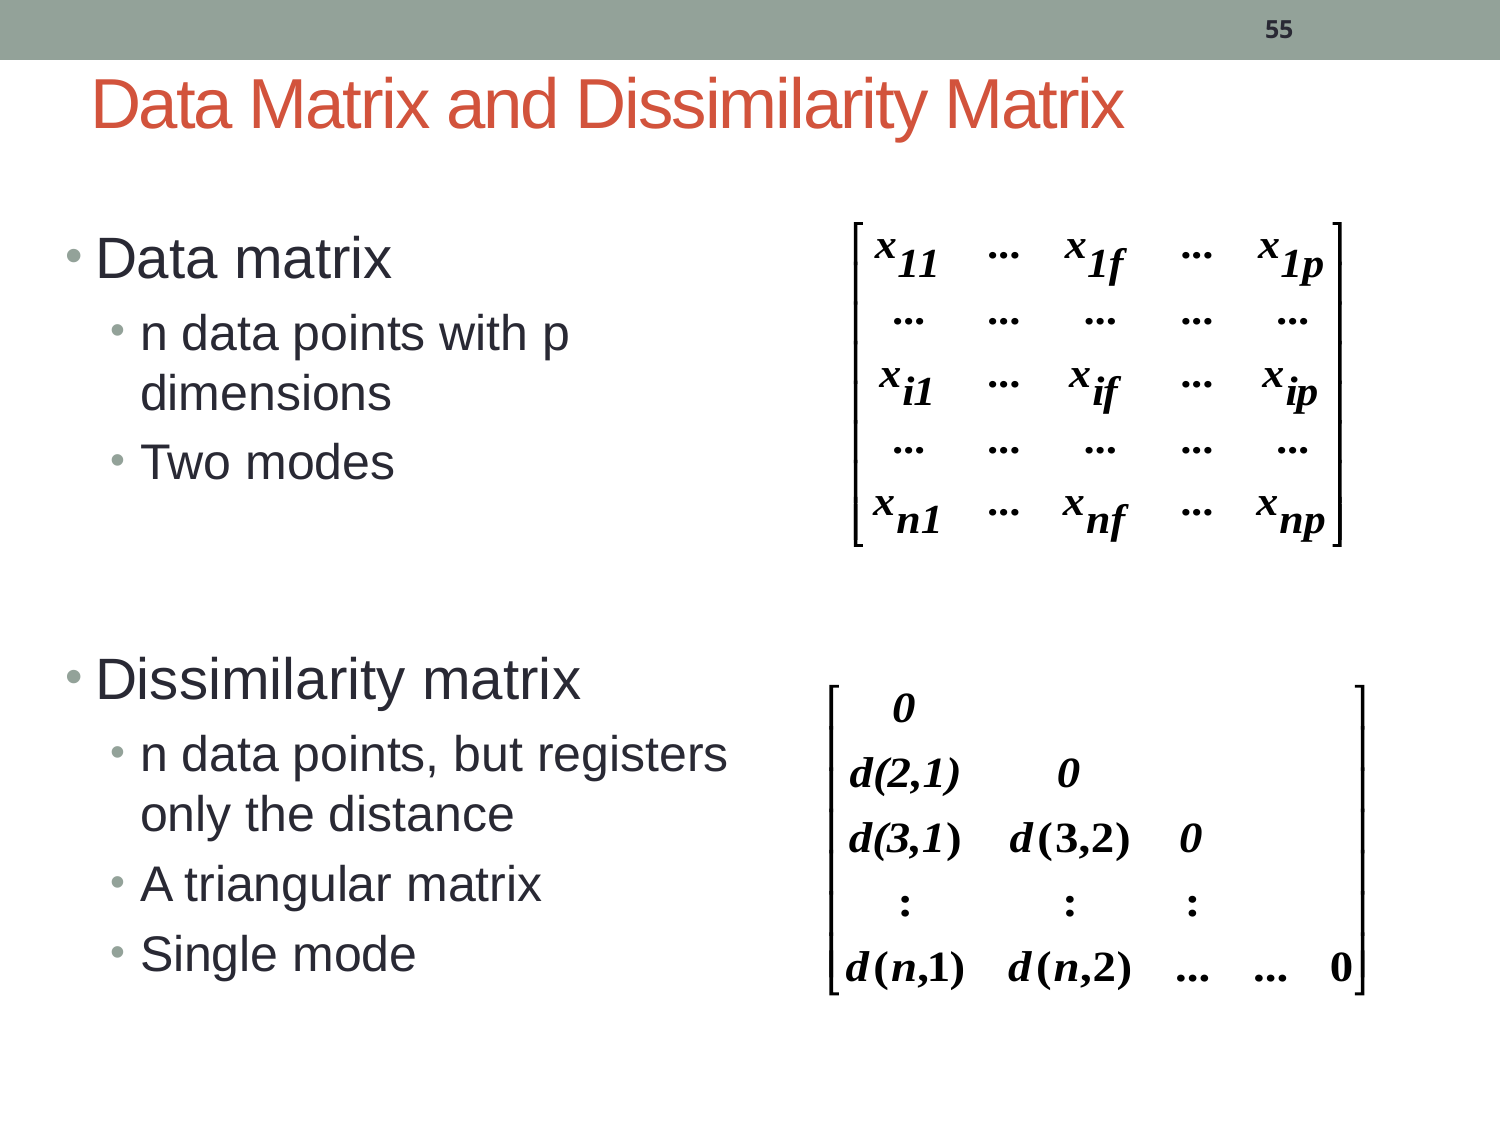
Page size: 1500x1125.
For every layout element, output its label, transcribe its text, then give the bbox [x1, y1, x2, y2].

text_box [843, 215, 1357, 554]
slide_number 55 [1250, 3, 1425, 57]
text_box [818, 678, 1382, 1002]
title Data Matrix and Dissimilarity Matrix [75, 50, 1388, 150]
list Data matrix n data points with p dimensions Two modes Dissimilarity matrix n data points, but registers only the distance A triangular matrix Single mode [50, 212, 819, 1063]
